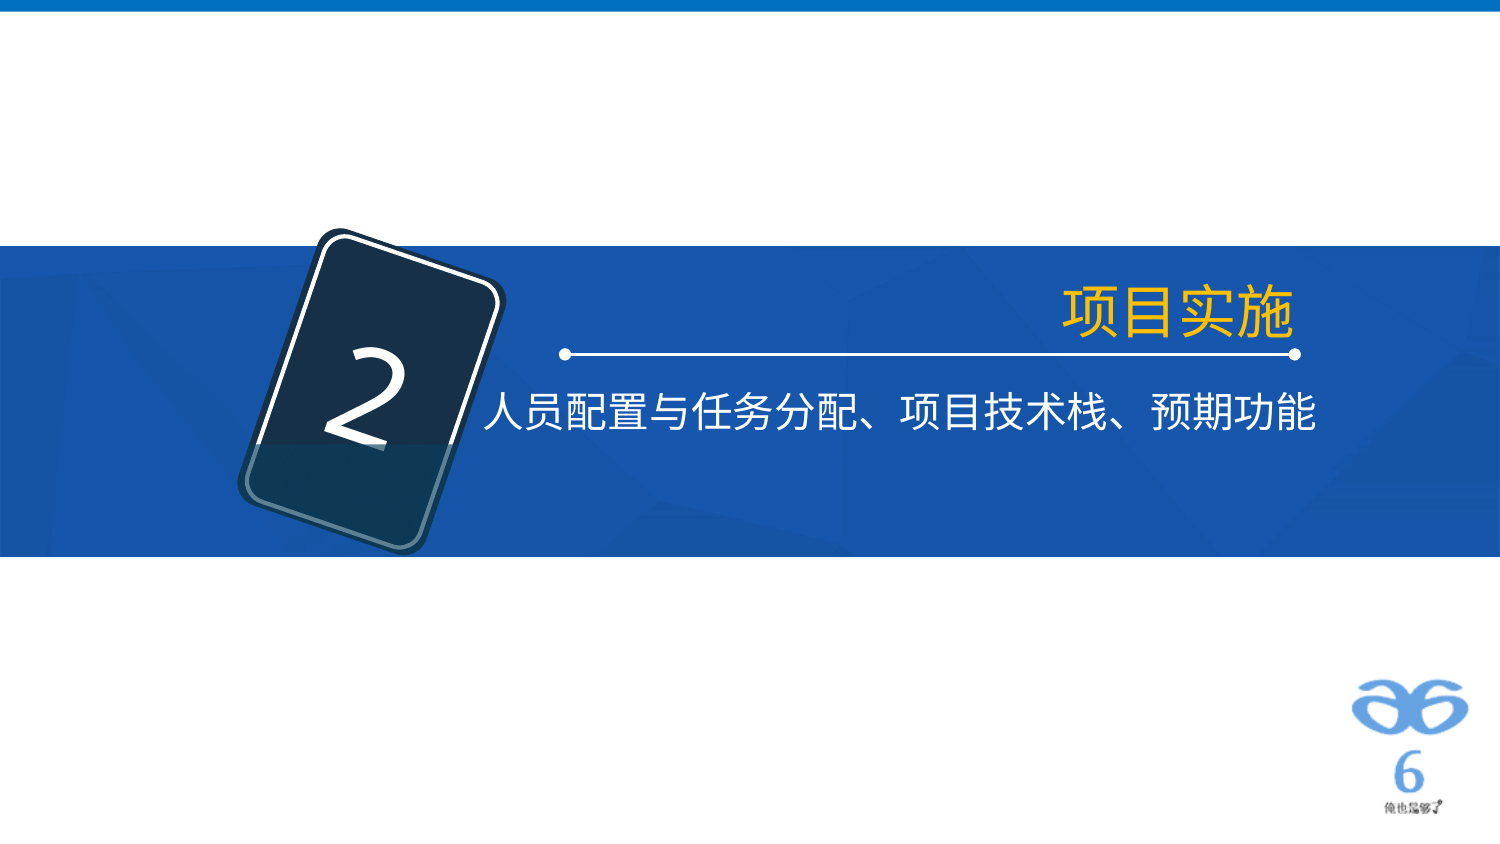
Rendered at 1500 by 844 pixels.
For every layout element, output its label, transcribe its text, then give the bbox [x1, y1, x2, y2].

picture [1329, 655, 1486, 838]
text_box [245, 245, 472, 538]
text_box 项目实施 [612, 278, 1295, 347]
picture [0, 246, 1500, 557]
picture [378, 538, 414, 545]
text_box 人员配置与任务分配、项目技术栈、预期功能 [483, 363, 1354, 434]
